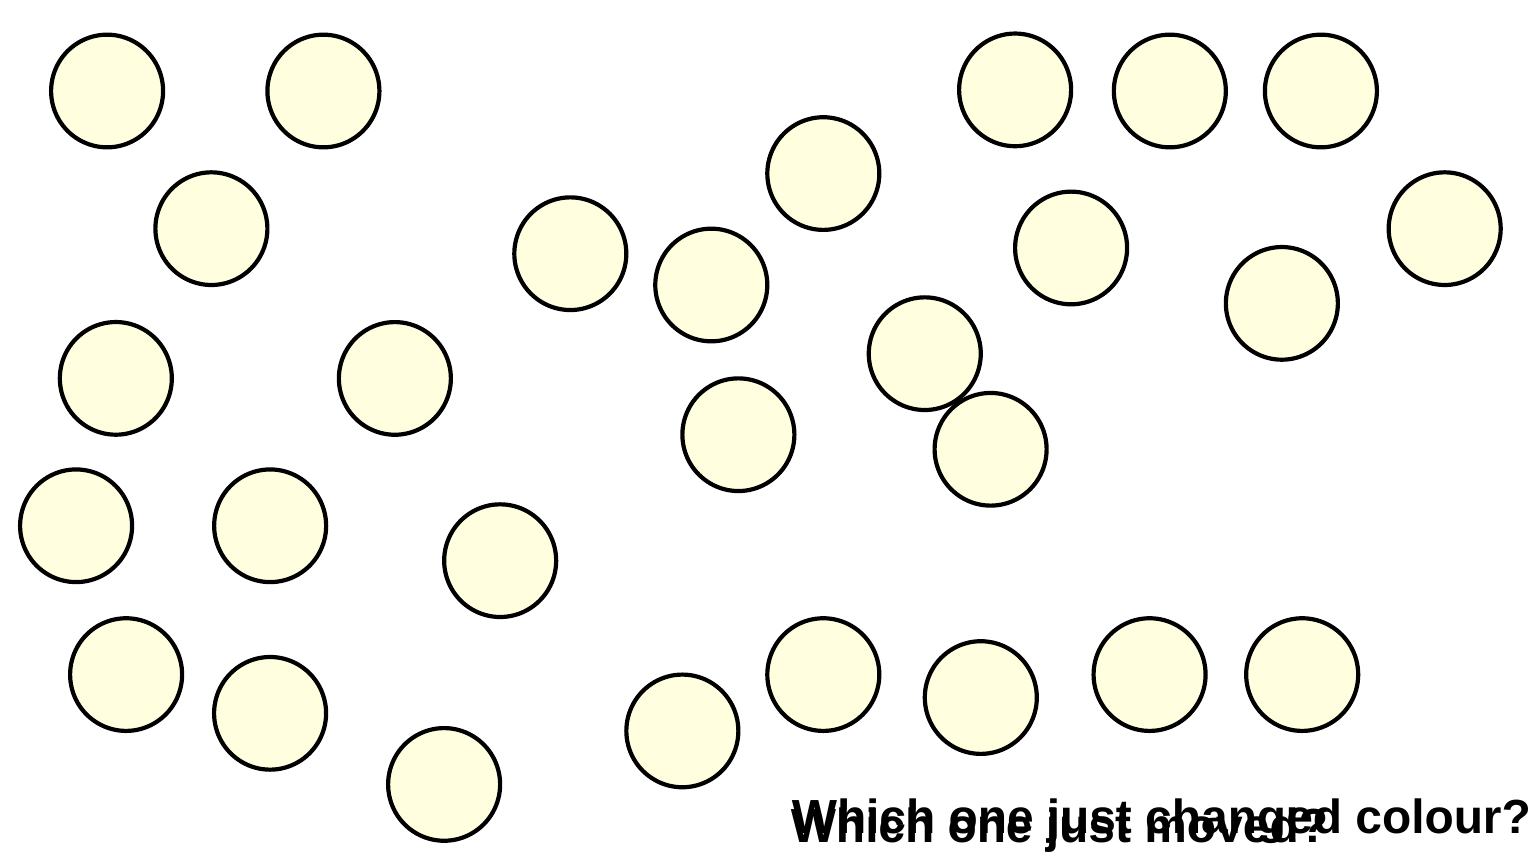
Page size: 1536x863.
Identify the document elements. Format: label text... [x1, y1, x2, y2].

text_box [214, 469, 327, 583]
text_box [388, 728, 501, 841]
text_box [444, 504, 557, 618]
text_box [59, 322, 172, 435]
text_box [338, 322, 451, 435]
text_box [20, 469, 133, 583]
text_box [767, 618, 880, 731]
text_box [70, 618, 183, 731]
text_box [514, 197, 627, 311]
text_box [934, 392, 1047, 506]
text_box [1388, 172, 1501, 286]
text_box [1225, 247, 1338, 360]
text_box Which one just changed colour? [783, 776, 1536, 851]
text_box [1113, 34, 1226, 148]
text_box [868, 297, 981, 411]
text_box [655, 228, 768, 342]
text_box [1264, 34, 1377, 148]
text_box Which one just moved? [782, 786, 1338, 861]
text_box [267, 34, 380, 148]
text_box [626, 674, 739, 788]
text_box [924, 641, 1037, 754]
text_box [155, 172, 268, 286]
text_box [767, 117, 880, 230]
text_box [214, 656, 327, 770]
text_box [1093, 618, 1206, 731]
text_box [1246, 618, 1359, 731]
text_box [682, 378, 795, 492]
text_box [1015, 191, 1128, 305]
text_box [51, 34, 164, 148]
text_box [959, 33, 1072, 147]
